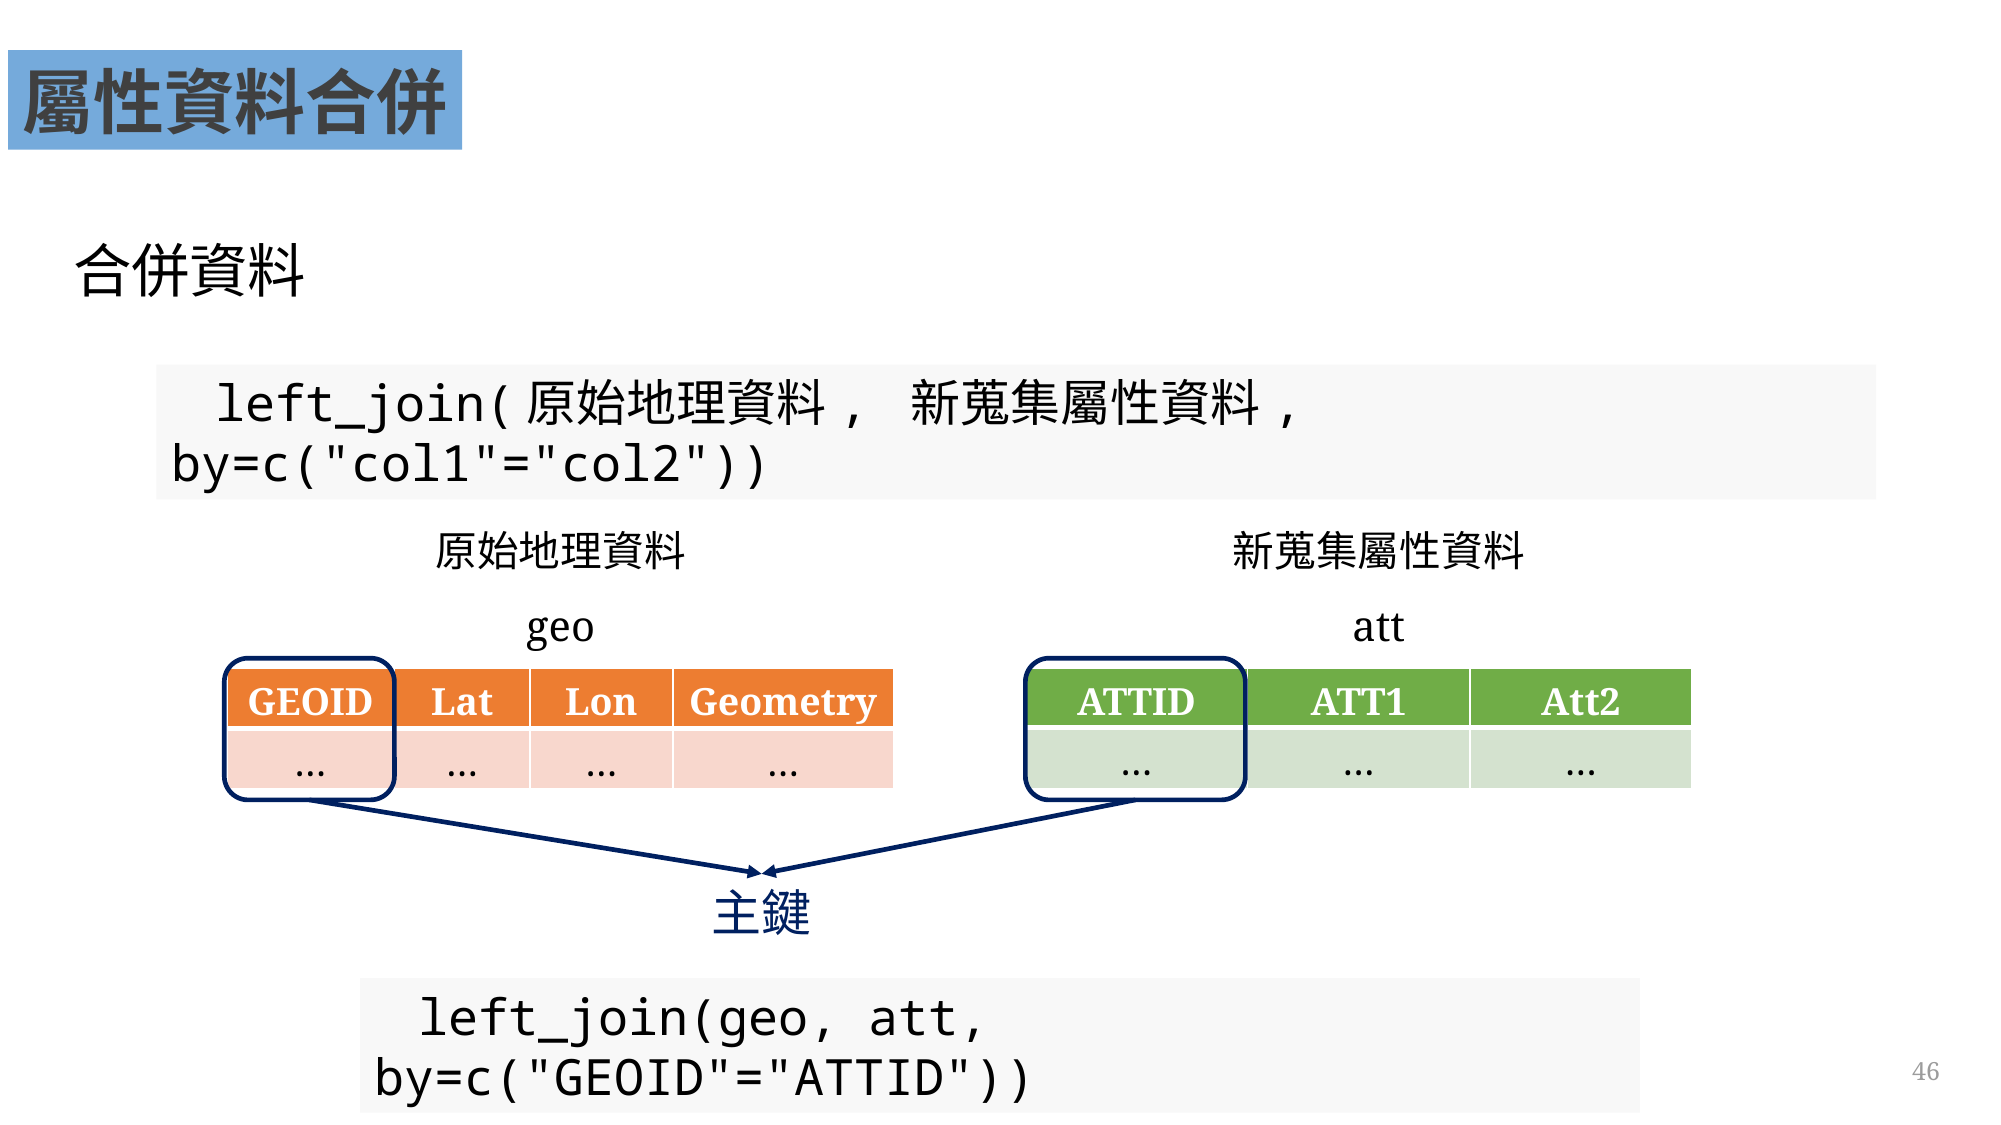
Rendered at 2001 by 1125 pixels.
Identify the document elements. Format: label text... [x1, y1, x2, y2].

table_cell … [1248, 730, 1469, 788]
table_cell … [1471, 730, 1691, 788]
text_box [1024, 657, 1247, 801]
text_box 新蒐集屬性資料 [1212, 517, 1545, 583]
text_box 主鍵 [668, 874, 856, 949]
text_box [223, 657, 396, 801]
text_box left_join(原始地理資料, 新蒐集屬性資料, by=c("col1"="col2")) [156, 364, 1877, 500]
table_cell … [395, 731, 529, 788]
text_box 屬性資料合併 [8, 50, 463, 150]
text_box 合併資料 [58, 226, 1179, 311]
table_header Lat [395, 669, 529, 726]
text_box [761, 799, 1136, 874]
table_cell … [674, 731, 893, 788]
text_box att [1212, 592, 1545, 658]
slide_number 46 [1640, 1042, 1955, 1103]
text_box left_join(geo, att, by=c("GEOID"="ATTID")) [360, 978, 1640, 1113]
table_cell … [531, 731, 672, 788]
text_box 原始地理資料 [394, 517, 727, 583]
table_header Att2 [1471, 669, 1691, 725]
table_header ATT1 [1248, 669, 1469, 725]
text_box geo [394, 592, 727, 658]
table_header Geometry [674, 669, 893, 726]
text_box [309, 799, 761, 874]
table_header Lon [531, 669, 672, 726]
